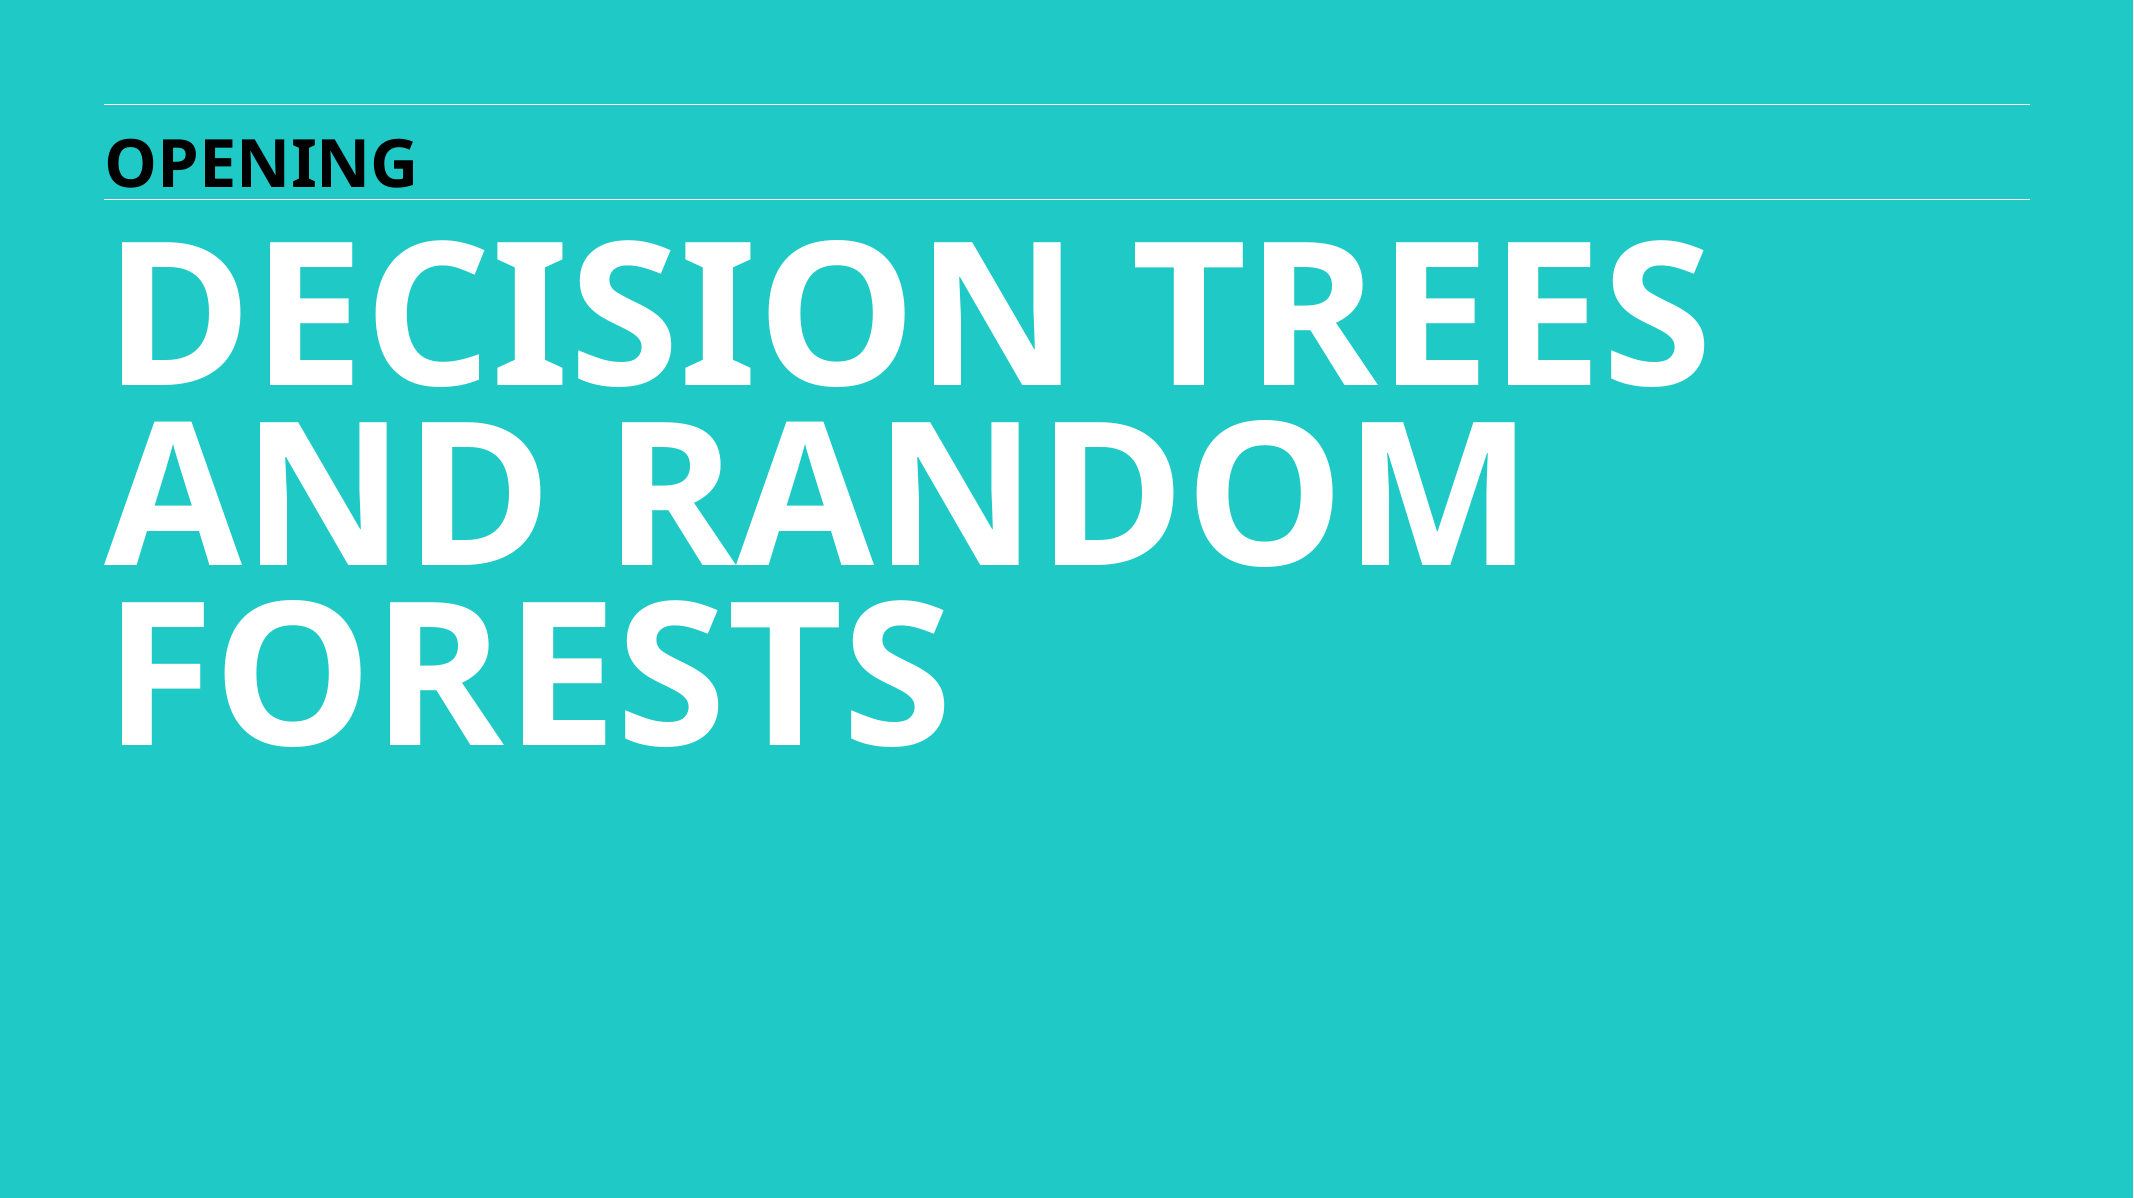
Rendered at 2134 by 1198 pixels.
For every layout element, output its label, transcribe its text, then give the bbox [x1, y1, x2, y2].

text_box DECISION TREES AND RANDOM FORESTS [104, 241, 2030, 782]
text_box OPENING [104, 120, 2030, 201]
